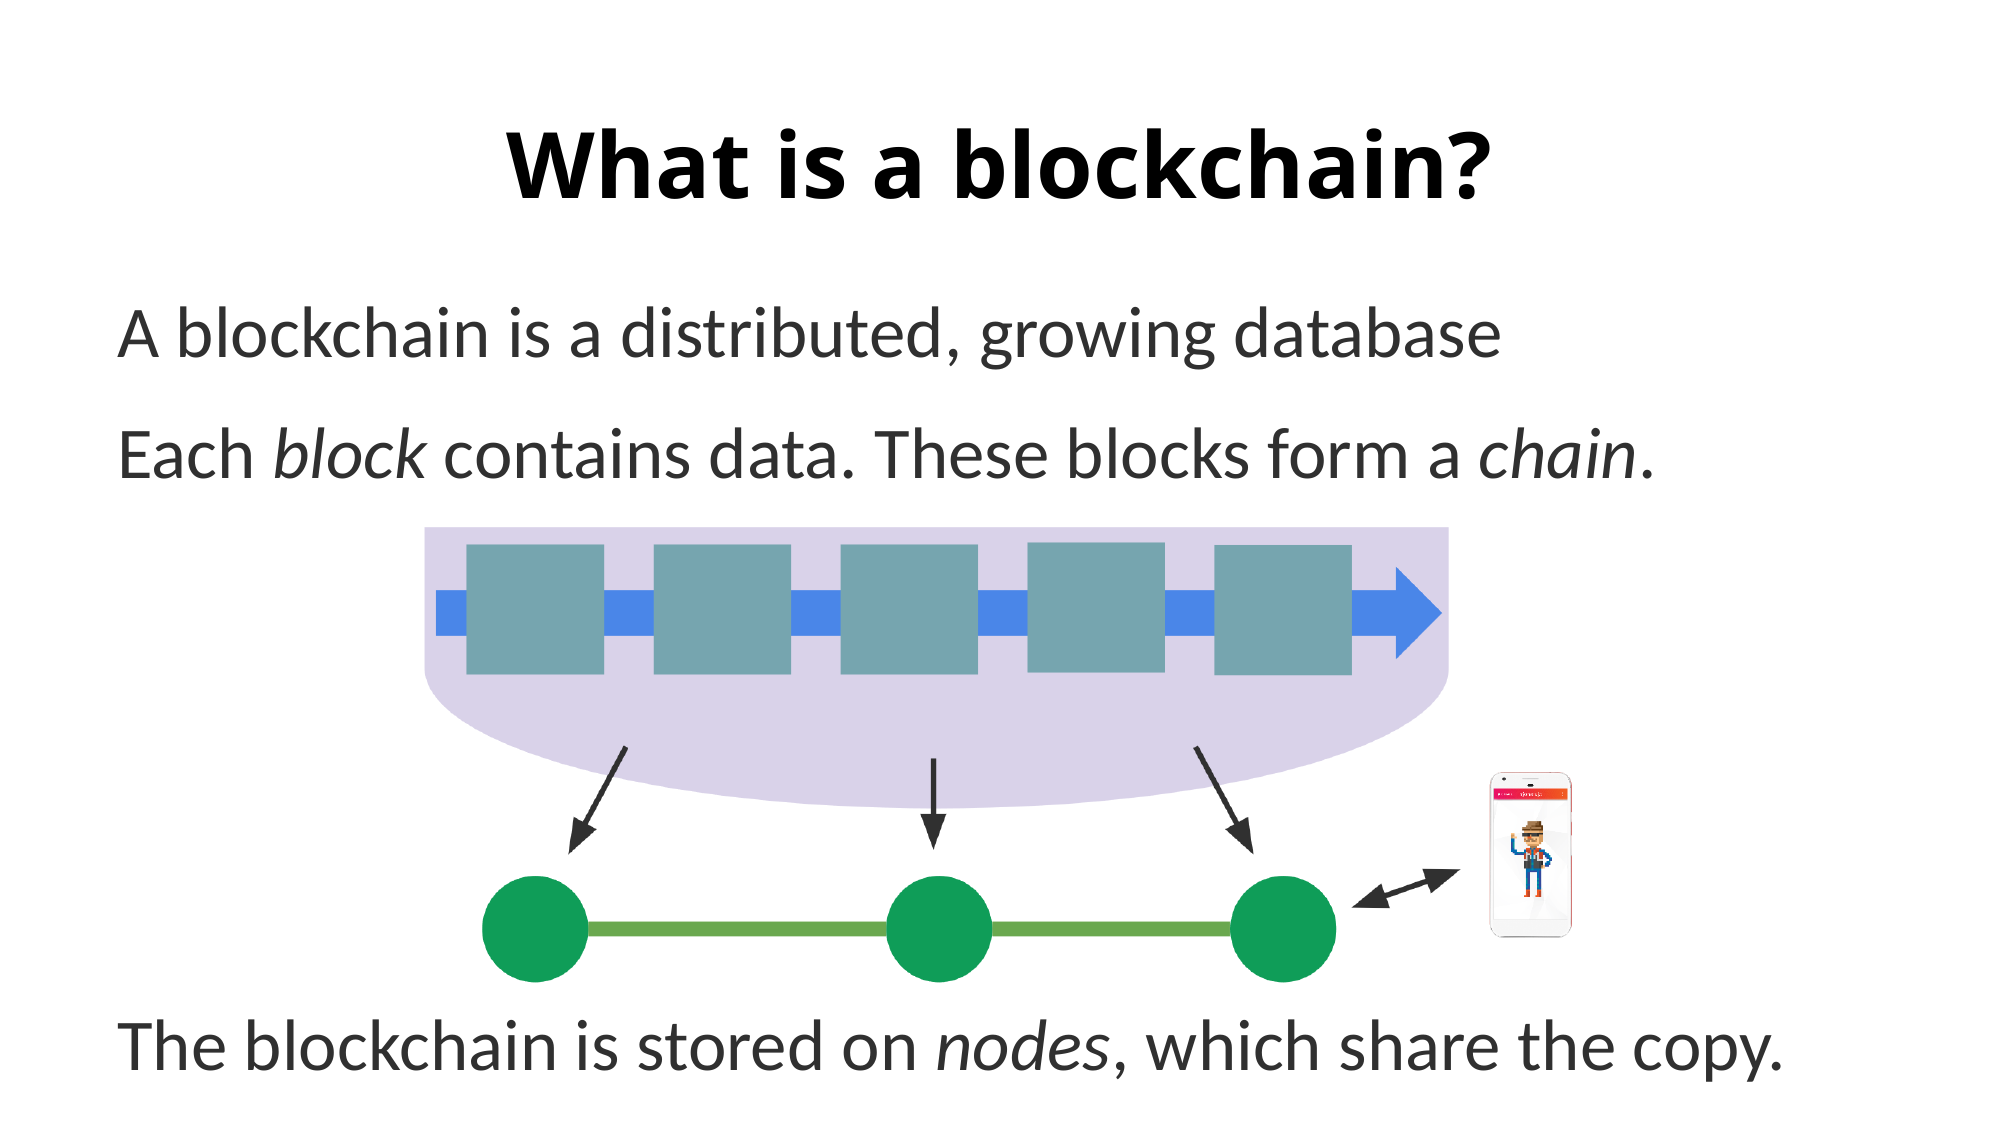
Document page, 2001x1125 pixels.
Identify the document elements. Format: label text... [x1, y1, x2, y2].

text_box A blockchain is a distributed, growing database Each block contains data. These blocks form a chain. The blockchain is stored on nodes, which share the copy. [102, 277, 1955, 1093]
picture [414, 518, 1586, 994]
title What is a blockchain? [137, 59, 1863, 277]
